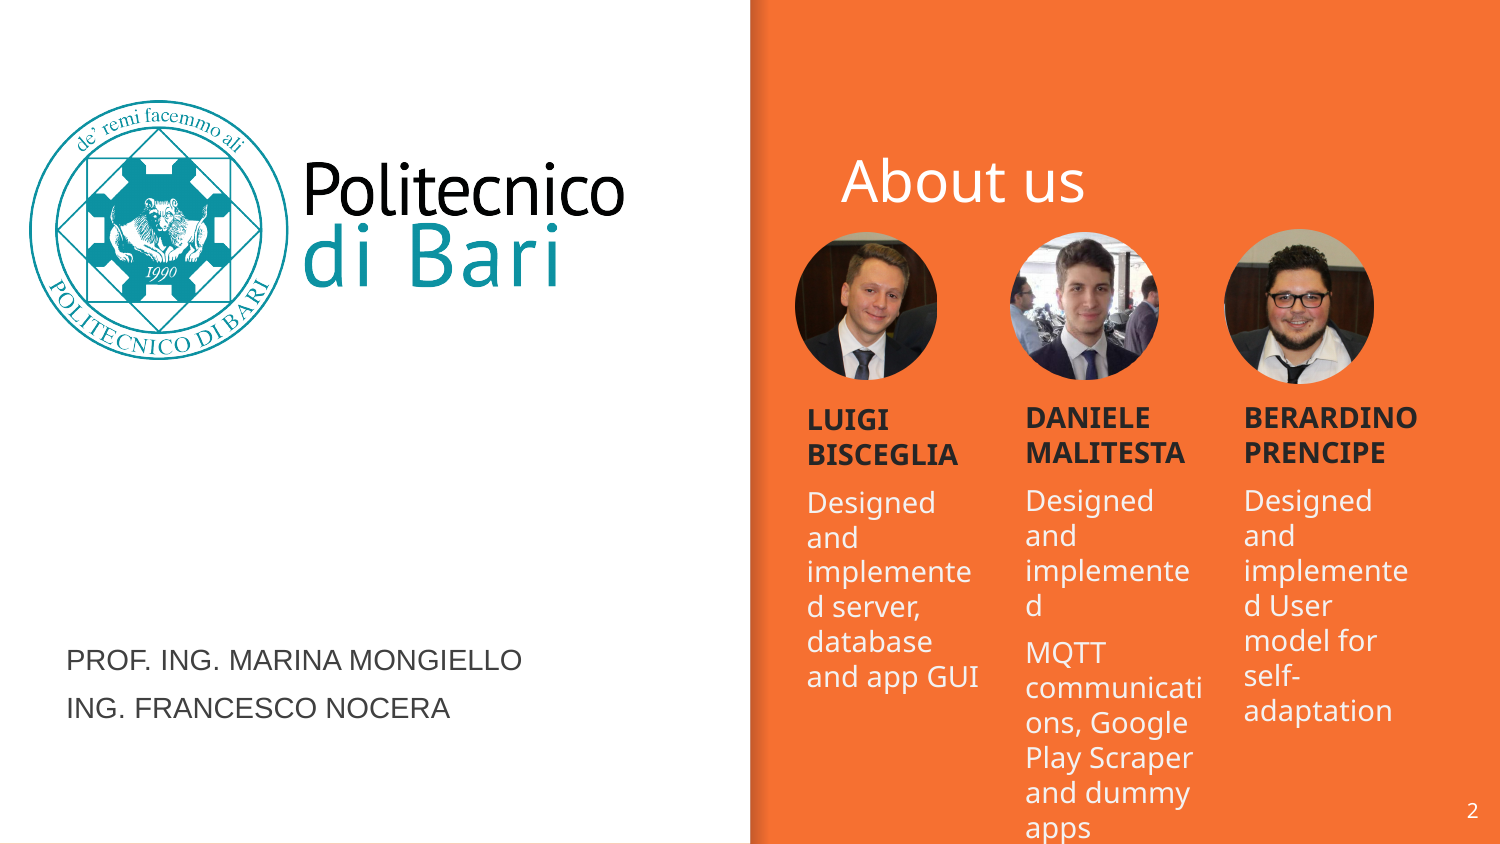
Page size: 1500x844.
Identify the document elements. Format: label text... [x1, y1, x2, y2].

picture [1224, 229, 1374, 384]
text_box PROF. ING. MARINA MONGIELLO ING. FRANCESCO NOCERA [51, 634, 647, 732]
text_box DANIELE MALITESTA Designed and implemented MQTT communications, Google Play Scraper and dummy apps [1010, 384, 1221, 680]
picture [794, 232, 937, 381]
slide_number 2 [1403, 779, 1494, 844]
text_box LUIGI BISCEGLIA Designed and implemented server, database and app GUI [791, 386, 1002, 682]
title About us [826, 69, 1404, 230]
picture [29, 99, 625, 360]
text_box BERARDINO PRENCIPE Designed and implemented User model for self-adaptation [1228, 384, 1439, 680]
picture [1009, 232, 1159, 381]
